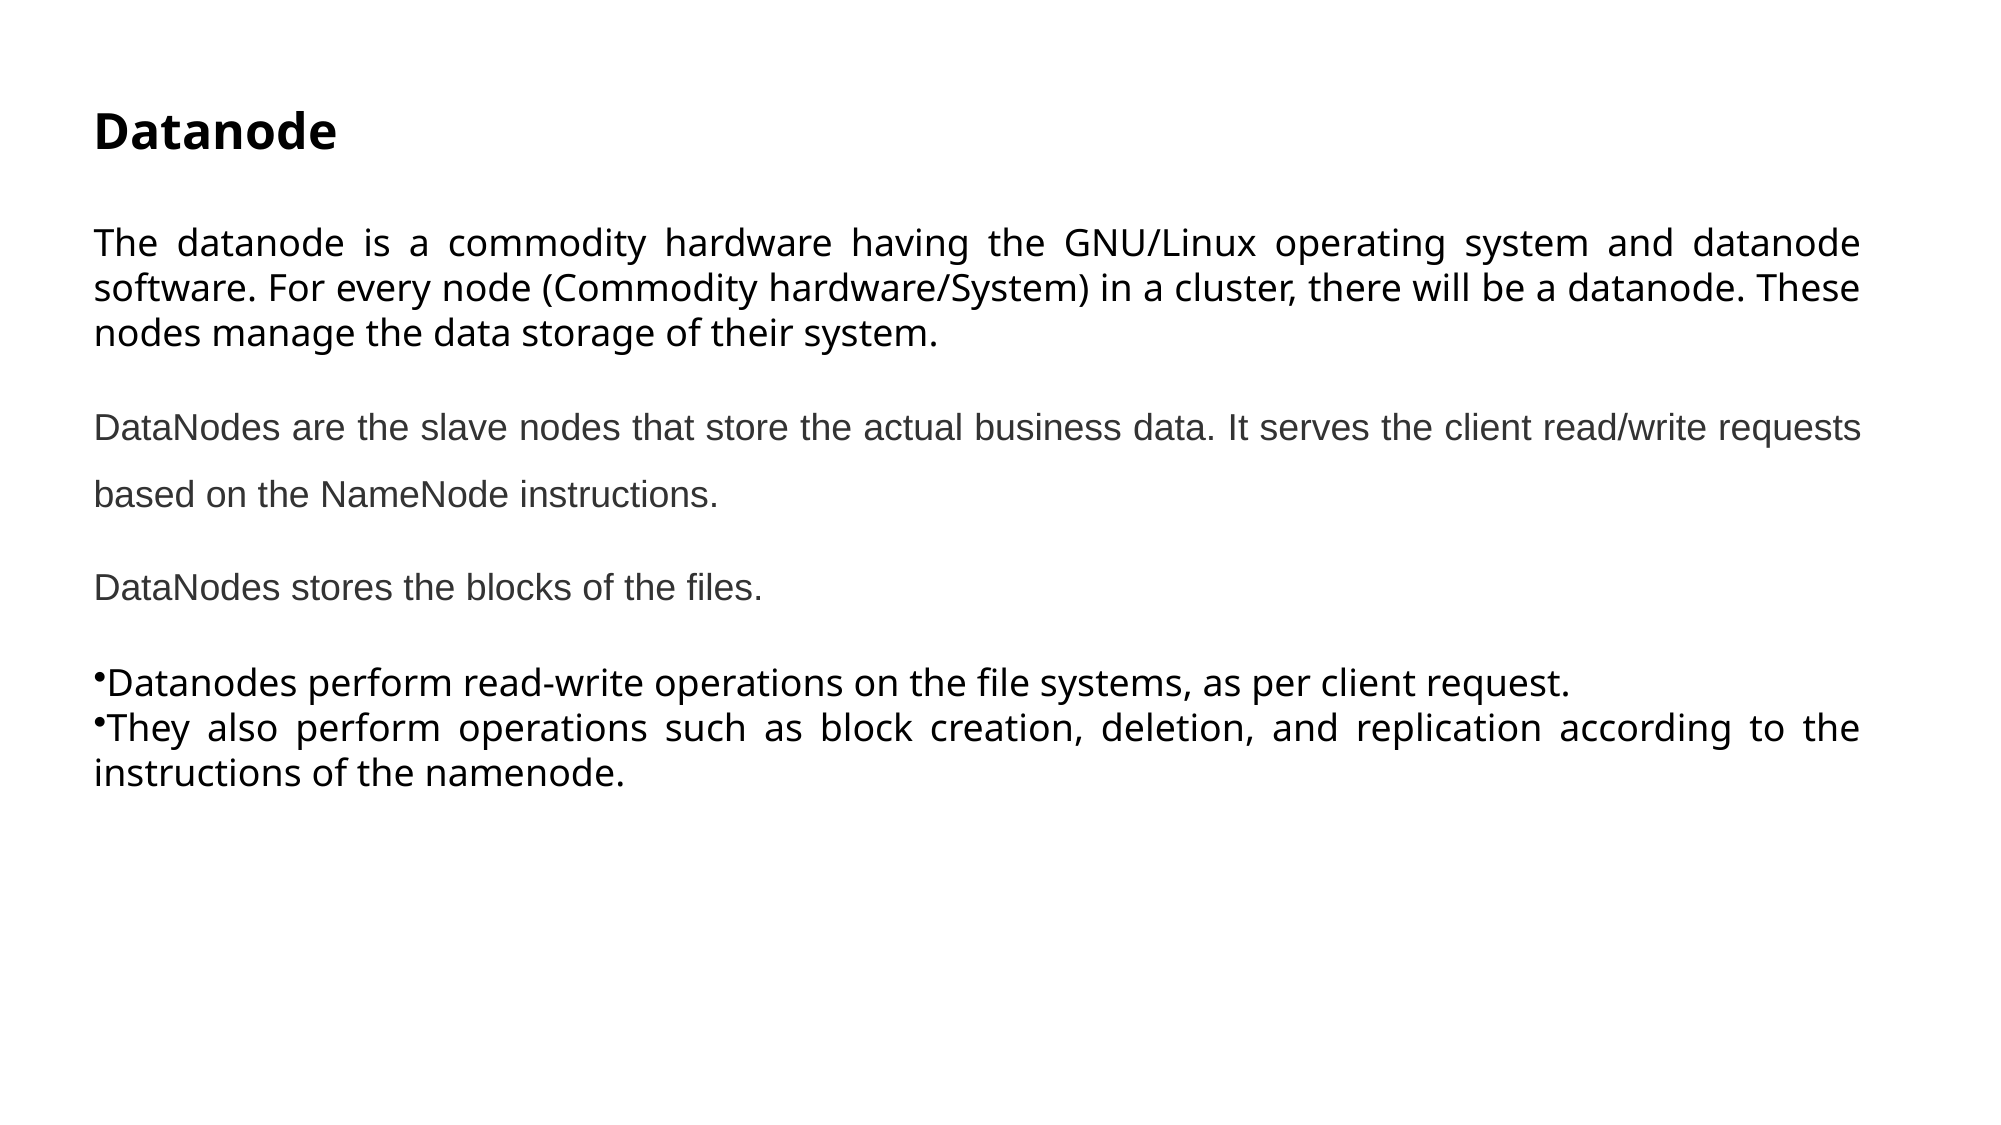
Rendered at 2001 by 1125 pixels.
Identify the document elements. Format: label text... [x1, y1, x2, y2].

text_box Datanode The datanode is a commodity hardware having the GNU/Linux operating system and datanode software. For every node (Commodity hardware/System) in a cluster, there will be a datanode. These nodes manage the data storage of their system. DataNodes are the slave nodes that store the actual business data. It serves the client read/write requests based on the NameNode instructions. DataNodes stores the blocks of the files. Datanodes perform read-write operations on the file systems, as per client request. They also perform operations such as block creation, deletion, and replication according to the instructions of the namenode. [78, 91, 1878, 802]
